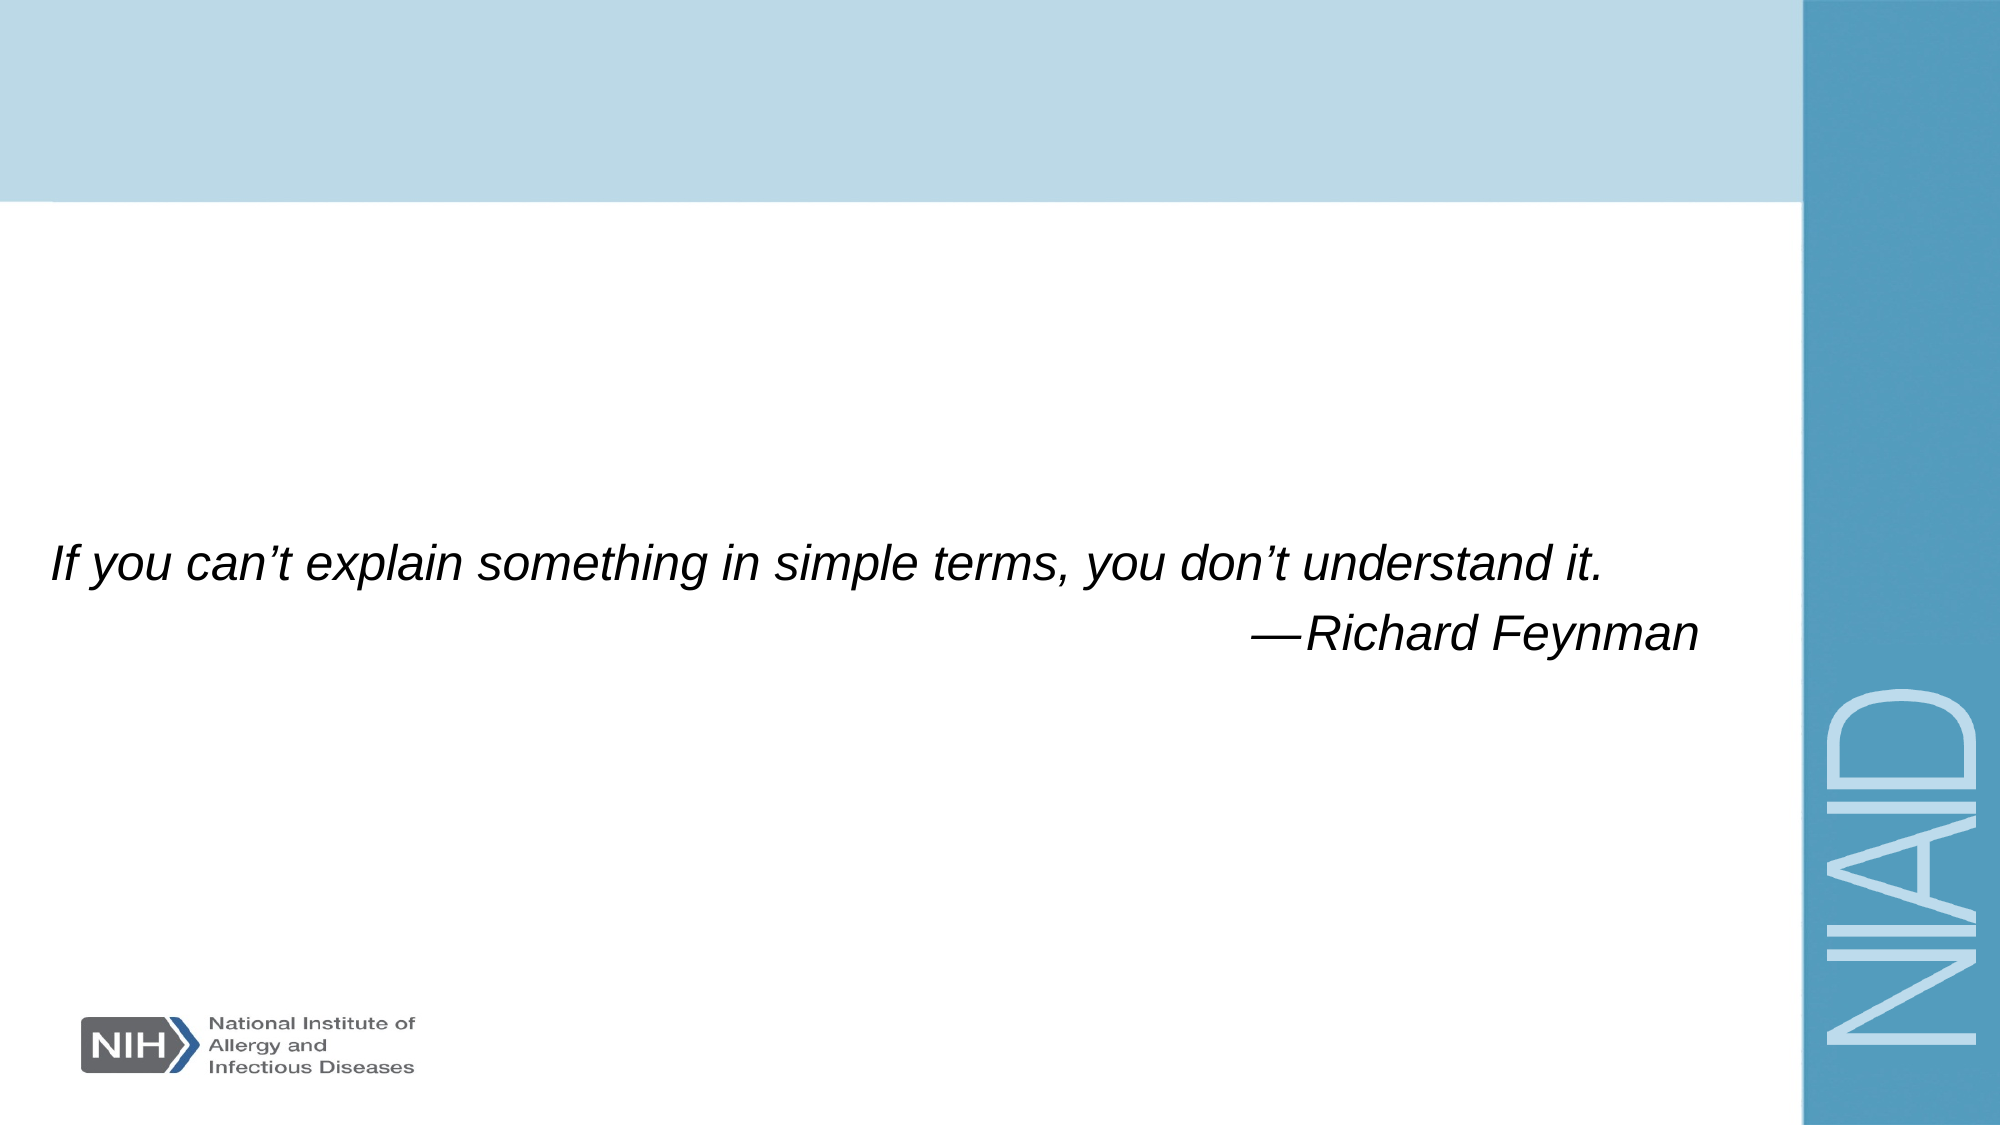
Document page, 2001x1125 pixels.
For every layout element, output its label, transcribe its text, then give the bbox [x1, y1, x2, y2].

picture [0, 0, 2000, 1125]
list If you can’t explain something in simple terms, you don’t understand it. — Richard Feynman [50, 250, 1700, 975]
